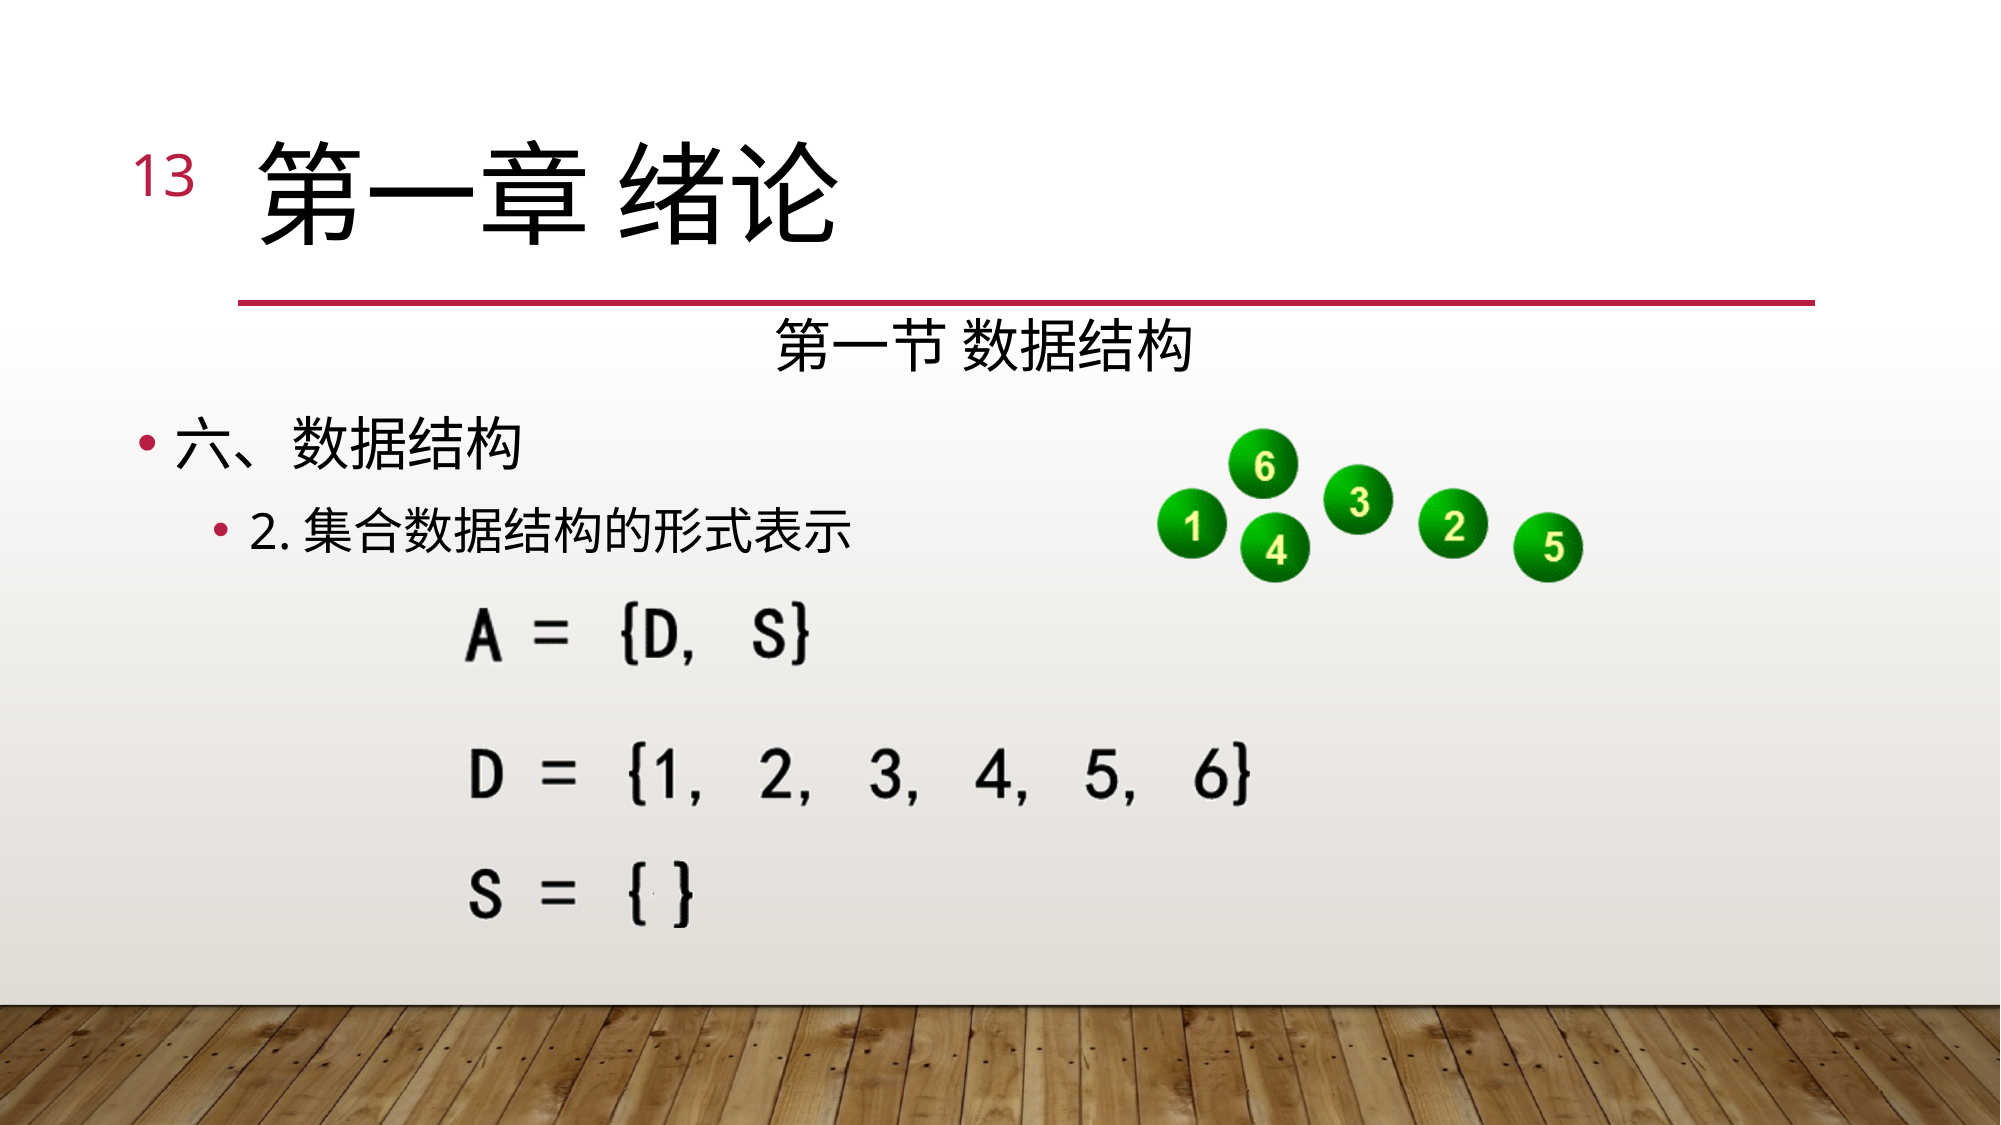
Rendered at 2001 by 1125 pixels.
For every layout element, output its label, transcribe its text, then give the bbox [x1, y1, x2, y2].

picture [461, 724, 1260, 819]
picture [0, 1005, 2000, 1125]
picture [672, 853, 710, 928]
title 第一章 绪论 [238, 131, 1814, 305]
text_box 第一节 数据结构 [758, 301, 1293, 387]
slide_number 13 [78, 131, 212, 214]
list 六、数据结构 2.集合数据结构的形式表示 [122, 385, 1841, 725]
picture [1155, 420, 1600, 589]
picture [461, 853, 654, 935]
picture [462, 600, 506, 671]
picture [523, 586, 832, 674]
